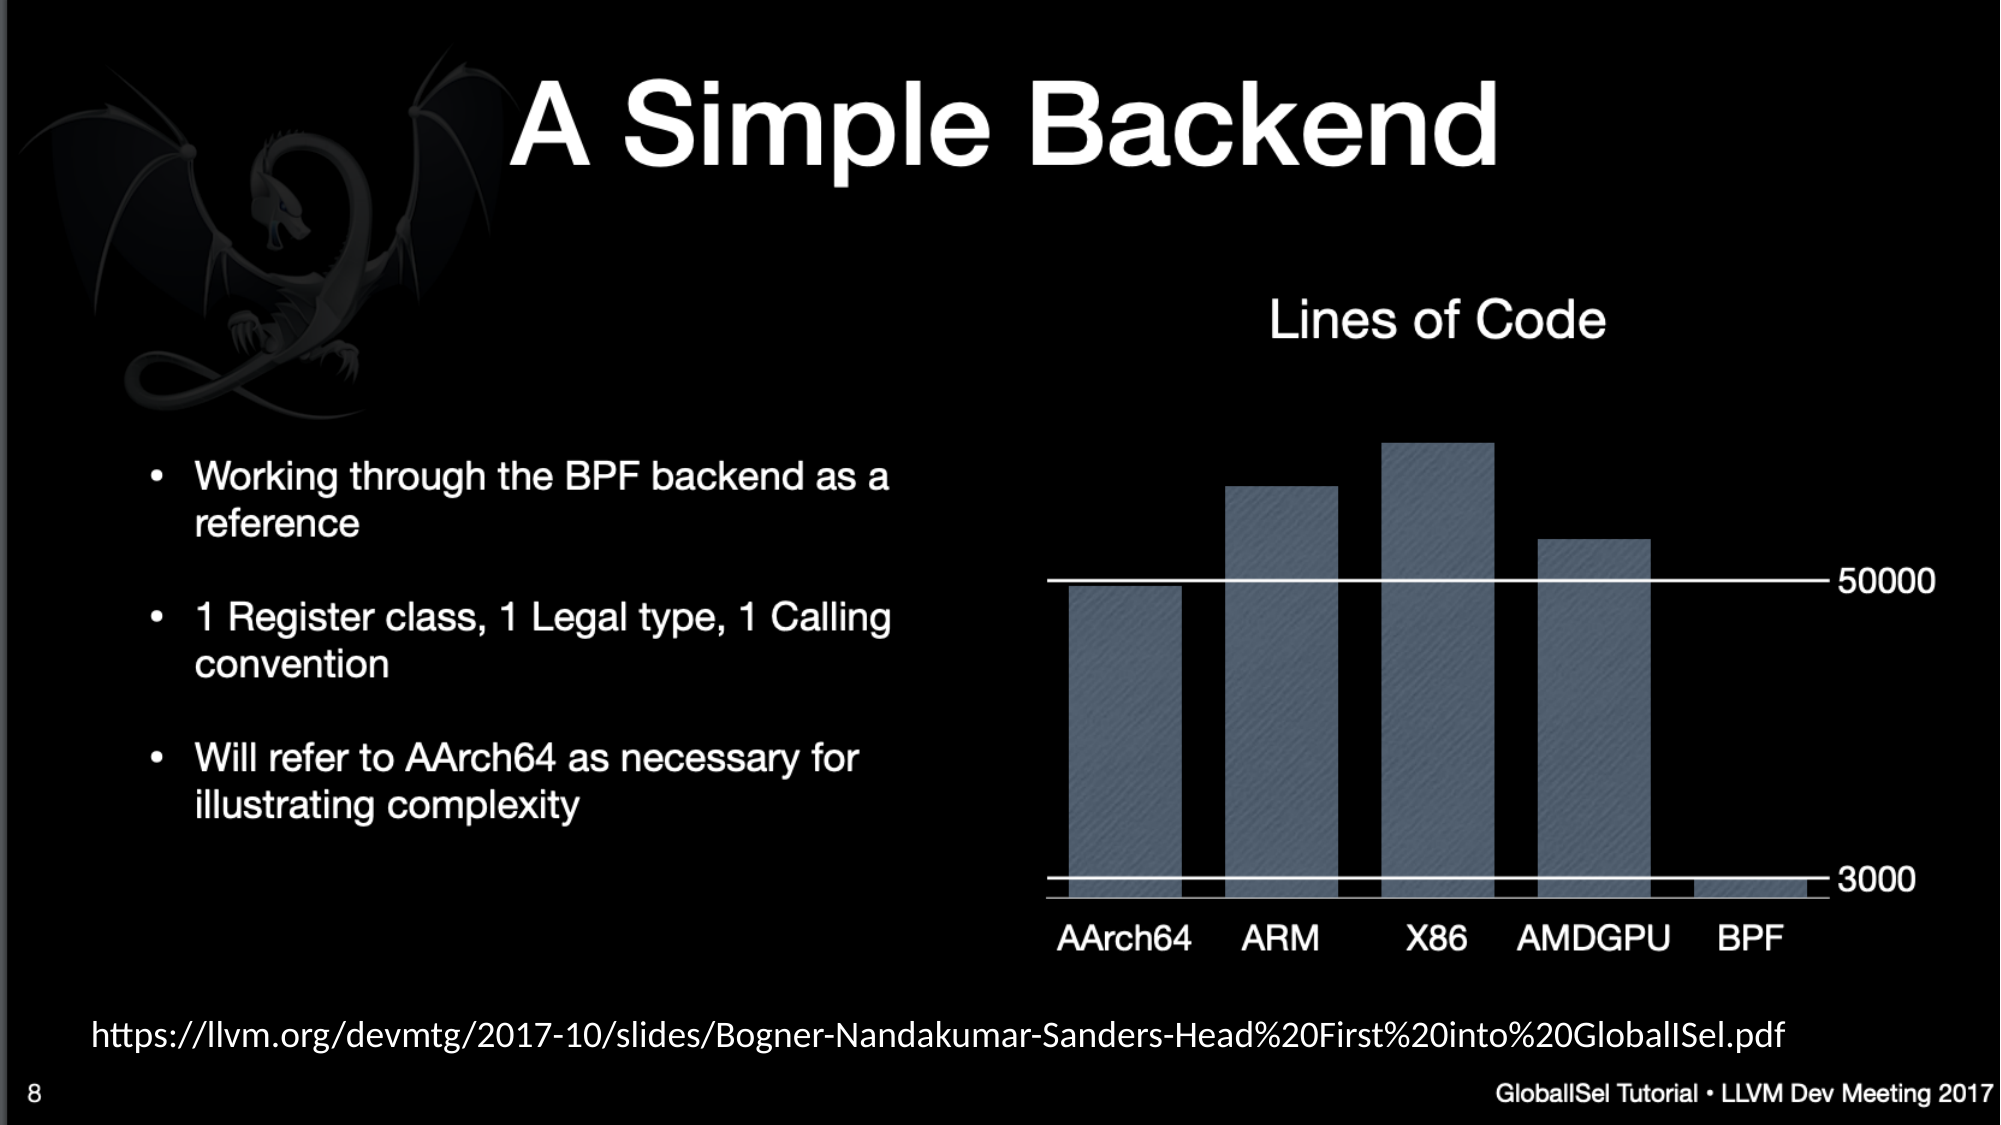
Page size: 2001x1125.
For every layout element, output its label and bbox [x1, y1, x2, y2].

list [0, 0, 2000, 1125]
